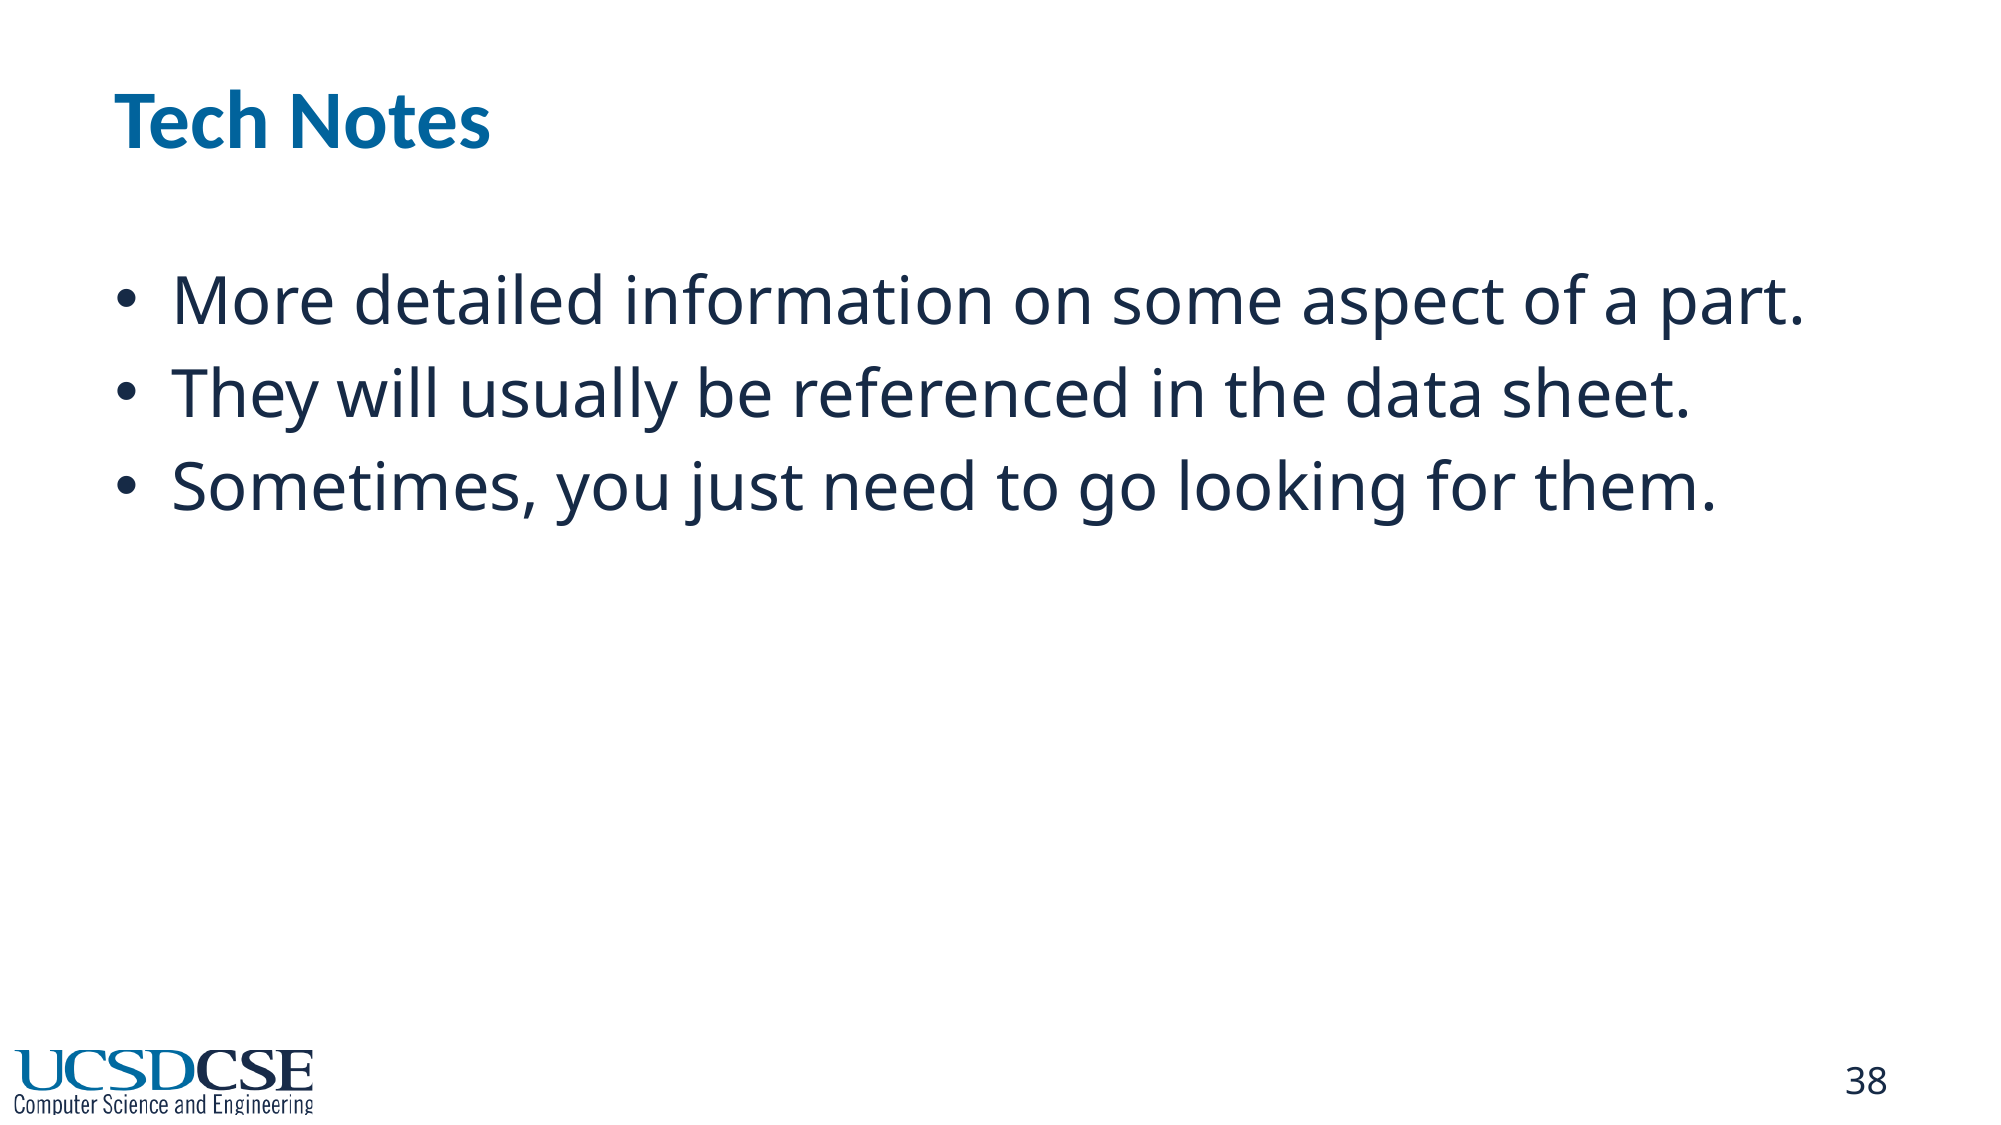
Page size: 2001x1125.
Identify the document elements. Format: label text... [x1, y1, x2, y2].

list More detailed information on some aspect of a part. They will usually be referenced in the data sheet. Sometimes, you just need to go looking for them. [99, 249, 1900, 1005]
title Tech Notes [99, 9, 1900, 222]
